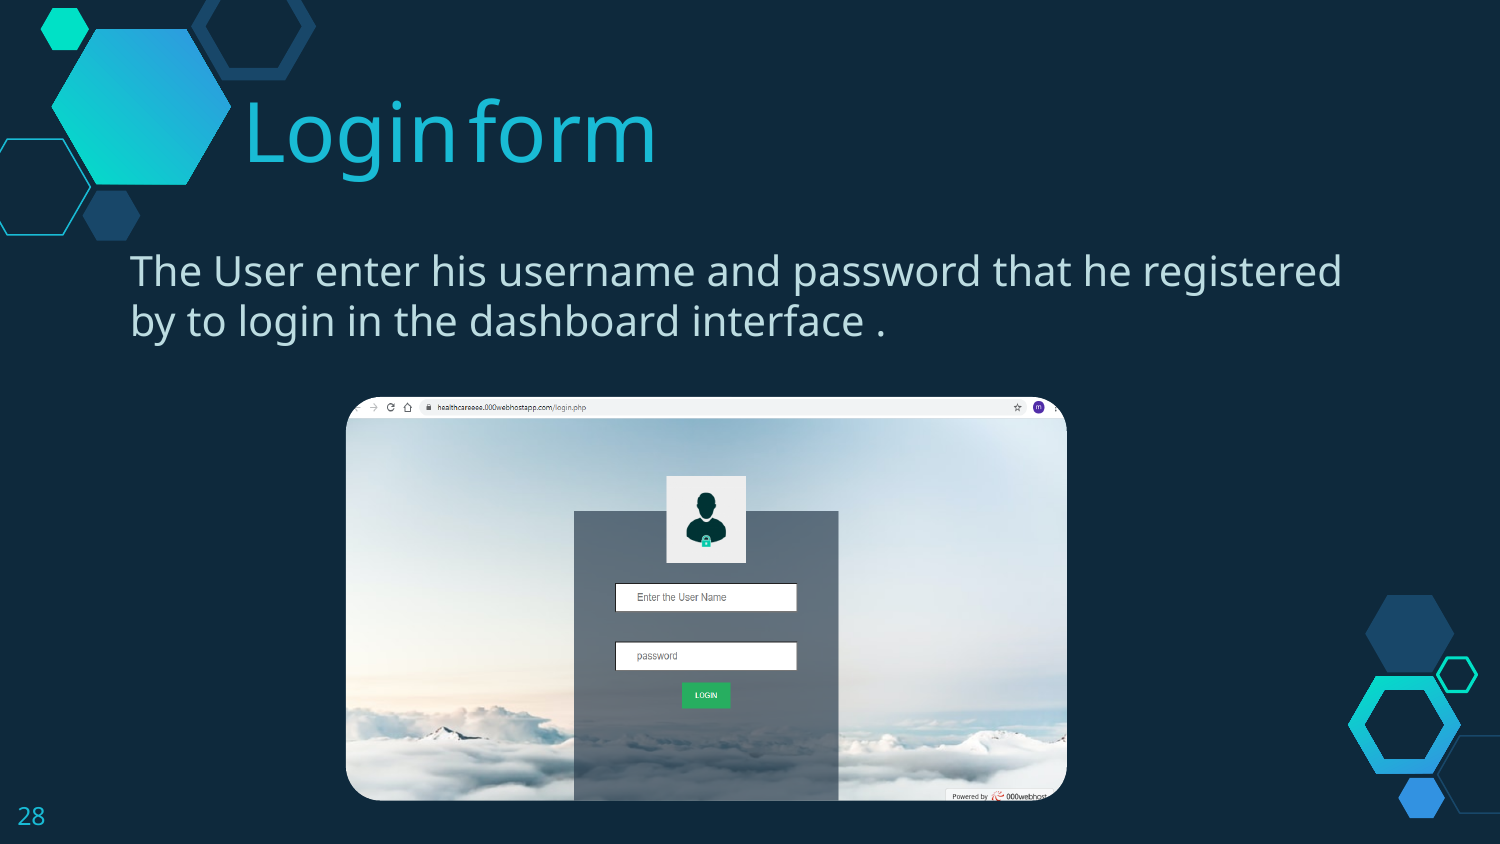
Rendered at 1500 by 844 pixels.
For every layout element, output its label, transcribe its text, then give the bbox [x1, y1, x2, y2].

text_box The User enter his username and password that he registered by to login in the dashboard interface . [114, 237, 1413, 353]
slide_number 28 [2, 785, 93, 844]
picture [345, 396, 1068, 801]
text_box Login form [227, 71, 675, 187]
